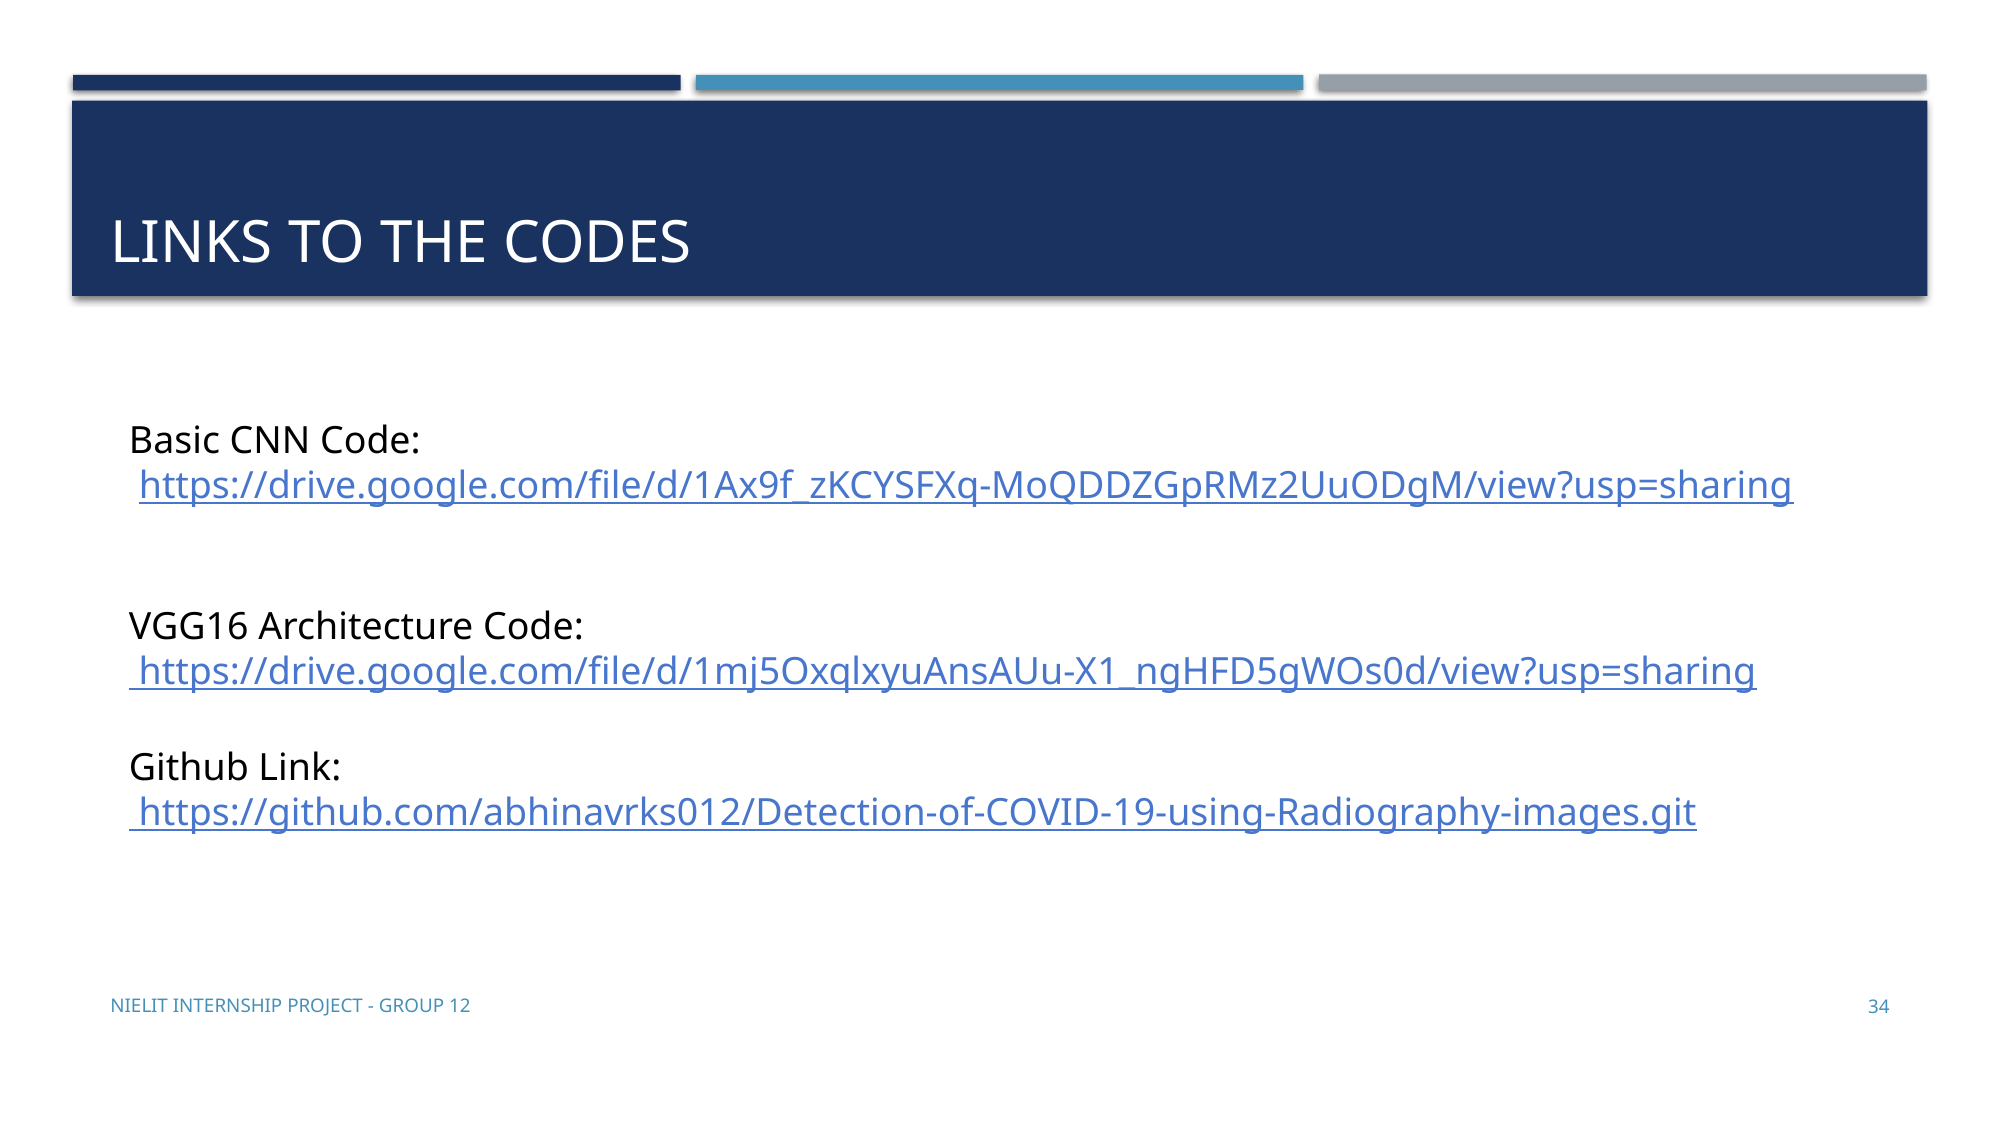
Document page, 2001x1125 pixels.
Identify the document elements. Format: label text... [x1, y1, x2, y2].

footer NIELIT Internship Project - GROUP 12 [95, 976, 1230, 1037]
title Links to the codes [95, 115, 1905, 282]
slide_number 34 [1732, 977, 1905, 1037]
text_box Basic CNN Code: https://drive.google.com/file/d/1Ax9f_zKCYSFXq-MoQDDZGpRMz2UuODgM/view?usp=sharing VGG16 Architecture Code: https://drive.google.com/file/d/1mj5OxqlxyuAnsAUu-X1_ngHFD5gWOs0d/view?usp=sharing Github Link: https://github.com/abhinavrks012/Detection-of-COVID-19-using-Radiography-images.git [114, 408, 1835, 847]
